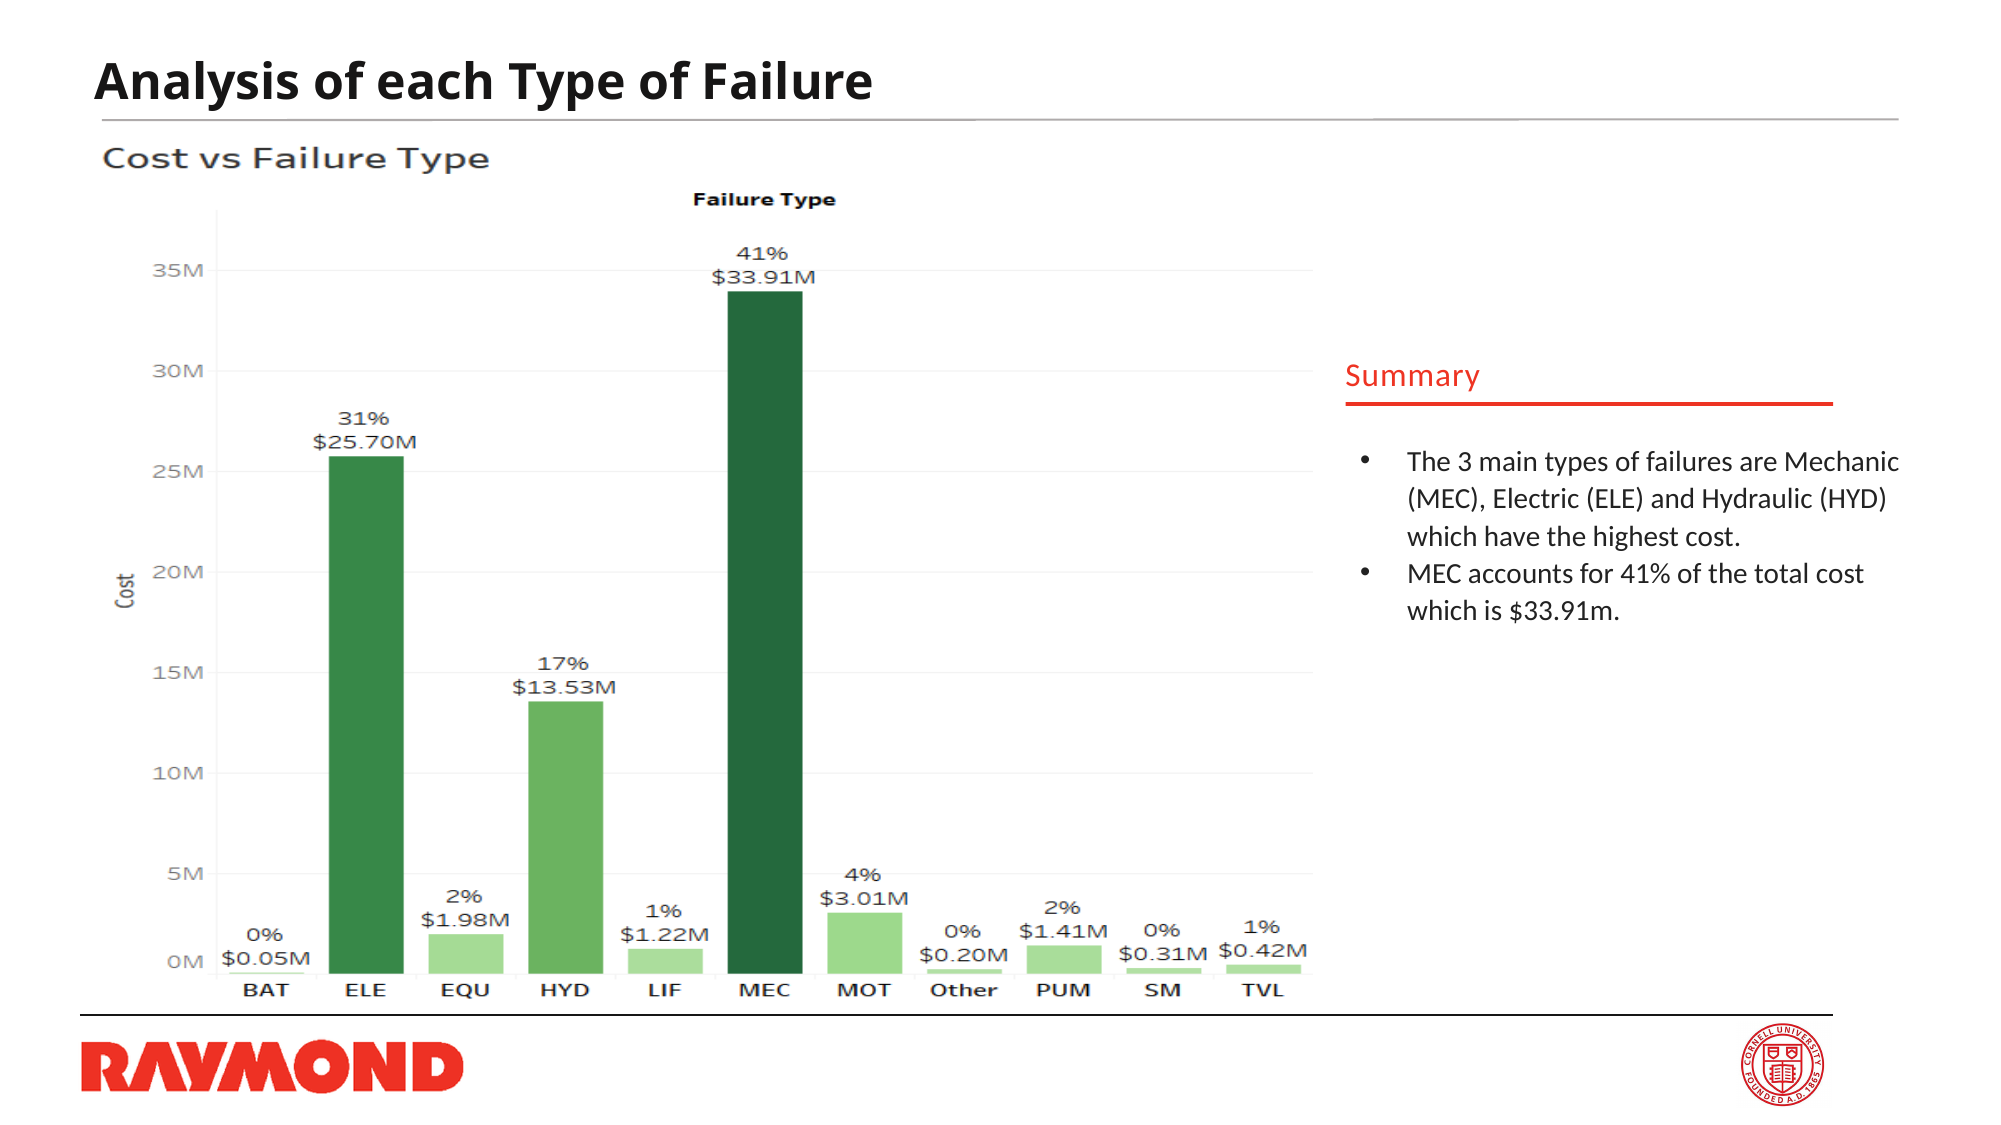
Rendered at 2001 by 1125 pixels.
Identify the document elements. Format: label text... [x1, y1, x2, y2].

picture [67, 1024, 477, 1106]
title Analysis of each Type of Failure [79, 24, 1580, 143]
picture [95, 131, 1313, 1002]
picture [1345, 402, 1834, 406]
text_box The 3 main types of failures are Mechanic (MEC), Electric (ELE) and Hydraulic (HYD) which have the highest cost. MEC accounts for 41% of the total cost which is $33.91m. [1345, 432, 1936, 634]
text_box Summary [1345, 352, 1721, 400]
picture [1736, 1021, 1832, 1108]
